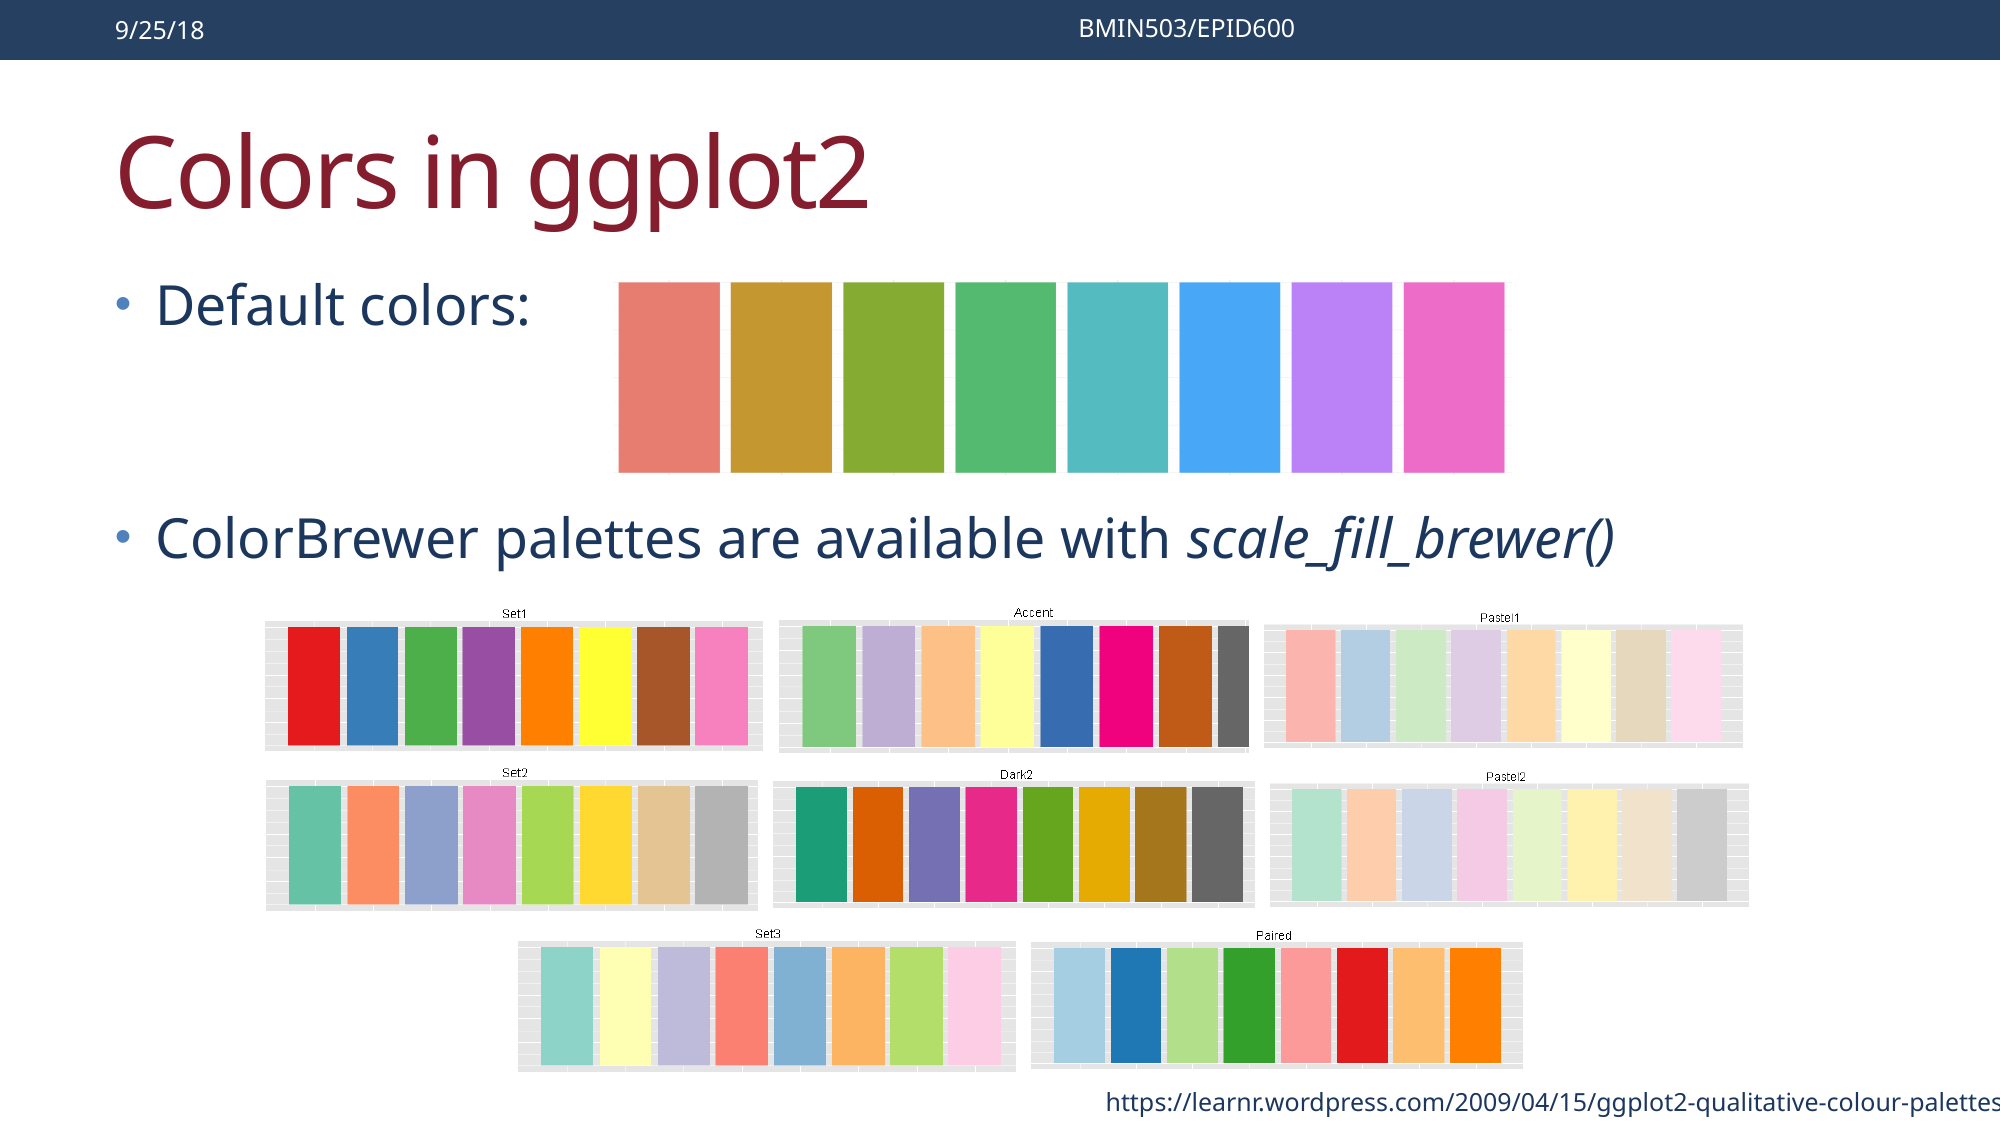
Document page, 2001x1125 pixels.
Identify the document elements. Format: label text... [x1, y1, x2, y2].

footer BMIN503/EPID600 [750, 3, 1650, 57]
picture [612, 280, 1513, 476]
list Default colors: ColorBrewer palettes are available with scale_fill_brewer() [99, 262, 1900, 1063]
picture [249, 590, 1761, 1091]
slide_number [99, 3, 734, 57]
title Colors in ggplot2 [99, 87, 1900, 250]
text_box https://learnr.wordpress.com/2009/04/15/ggplot2-qualitative-colour-palettes [1090, 1079, 2000, 1125]
